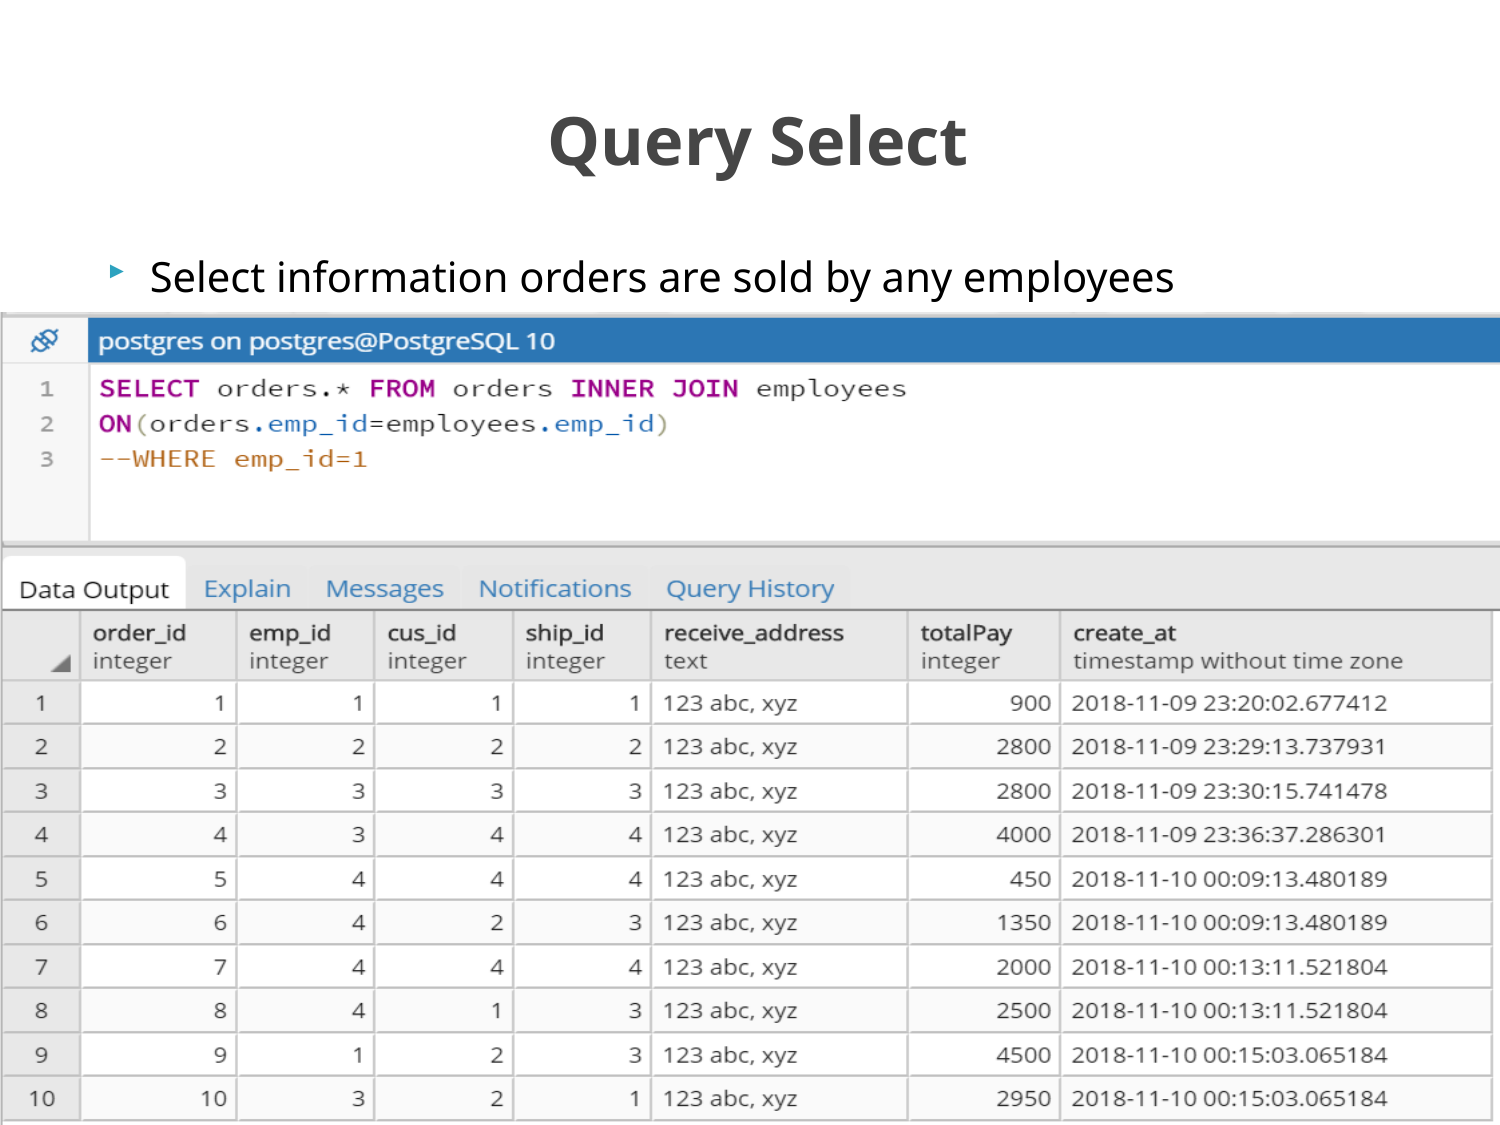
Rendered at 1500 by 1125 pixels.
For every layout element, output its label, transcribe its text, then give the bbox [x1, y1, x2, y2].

list Select information orders are sold by any employees [75, 243, 1425, 312]
picture [0, 312, 1500, 1125]
title Query Select [75, 45, 1425, 233]
